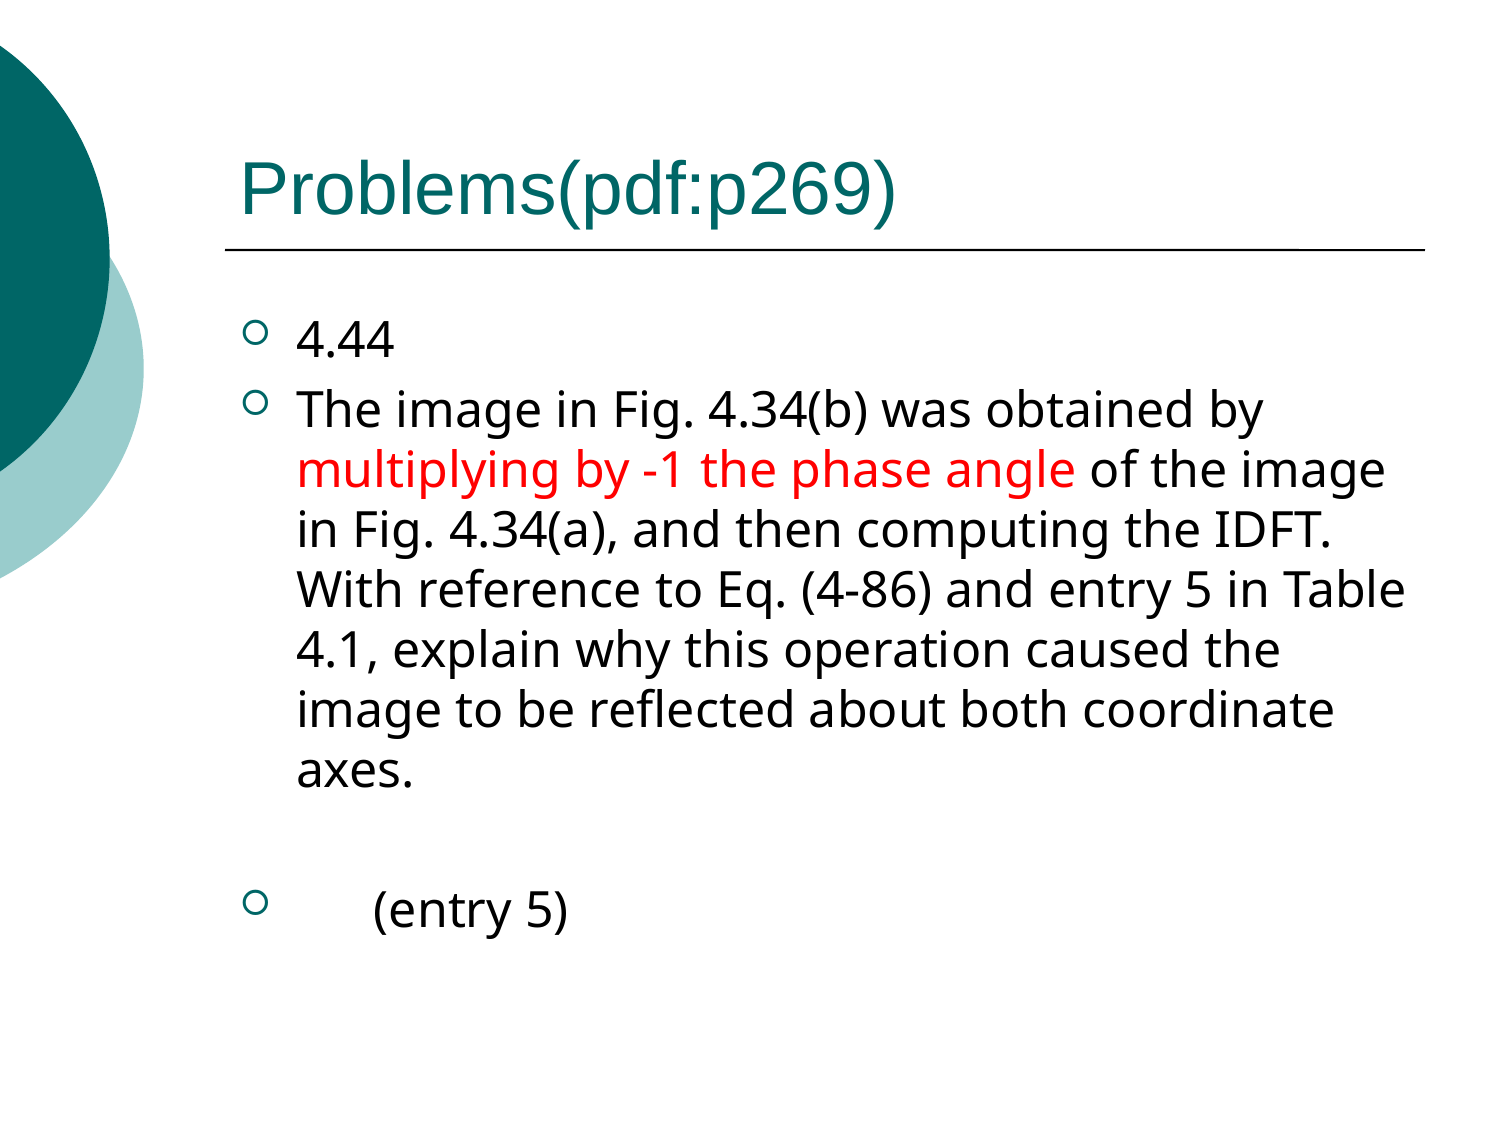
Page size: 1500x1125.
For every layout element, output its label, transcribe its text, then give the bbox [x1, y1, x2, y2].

title Problems(pdf:p269) [224, 49, 1425, 237]
